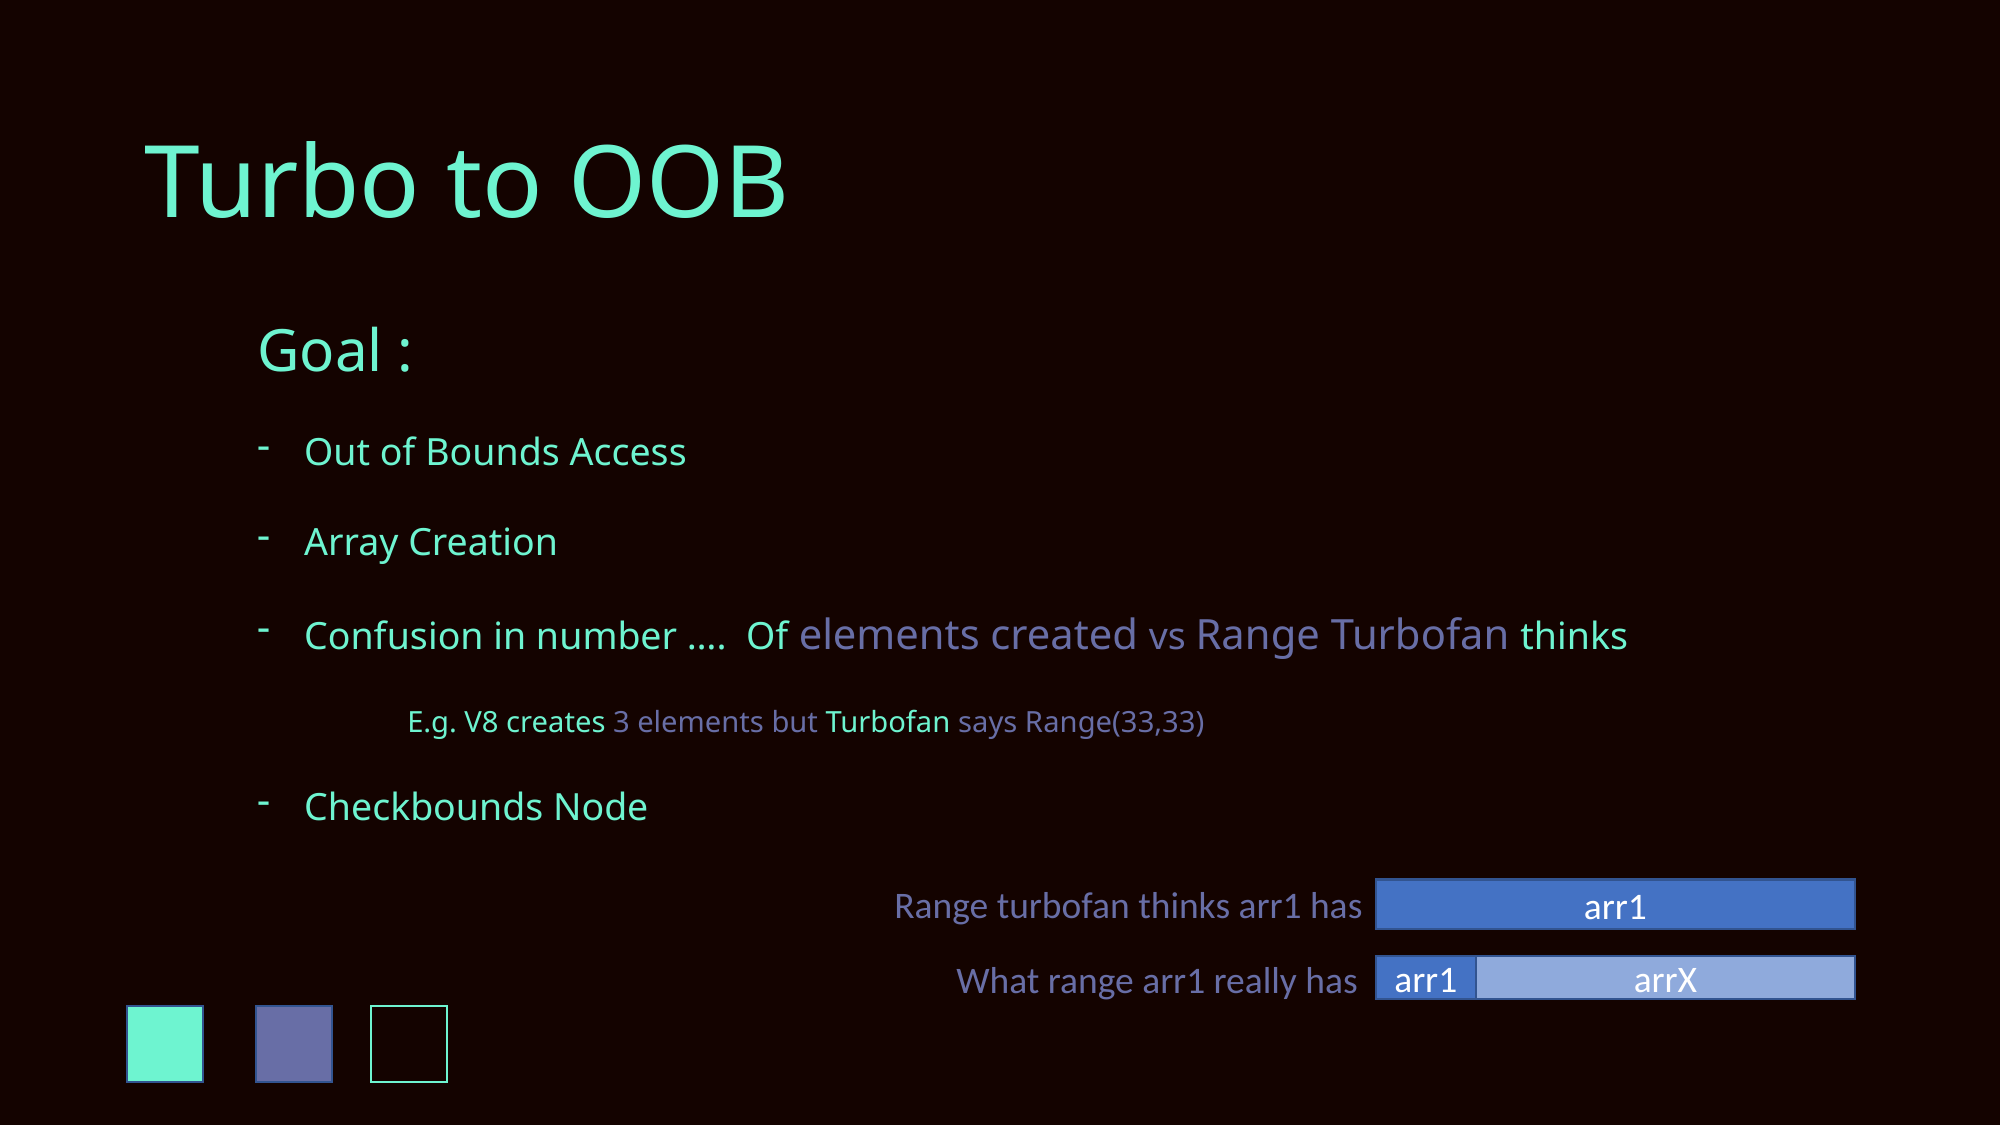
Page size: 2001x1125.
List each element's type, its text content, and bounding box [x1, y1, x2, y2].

text_box arr1 [1375, 955, 1475, 1000]
text_box Range turbofan thinks arr1 has [879, 874, 1379, 934]
text_box What range arr1 really has [941, 948, 1374, 1009]
text_box arrX [1475, 955, 1856, 1000]
text_box arr1 [1379, 878, 1856, 930]
text_box Goal : Out of Bounds Access Array Creation Confusion in number …. Of elements created vs Range Turbofan thinks E.g. V8 creates 3 elements but Turbofan says Range(33,33) Checkbounds Node [242, 305, 1743, 881]
text_box Turbo to OOB [129, 76, 1855, 294]
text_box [248, 883, 325, 1125]
